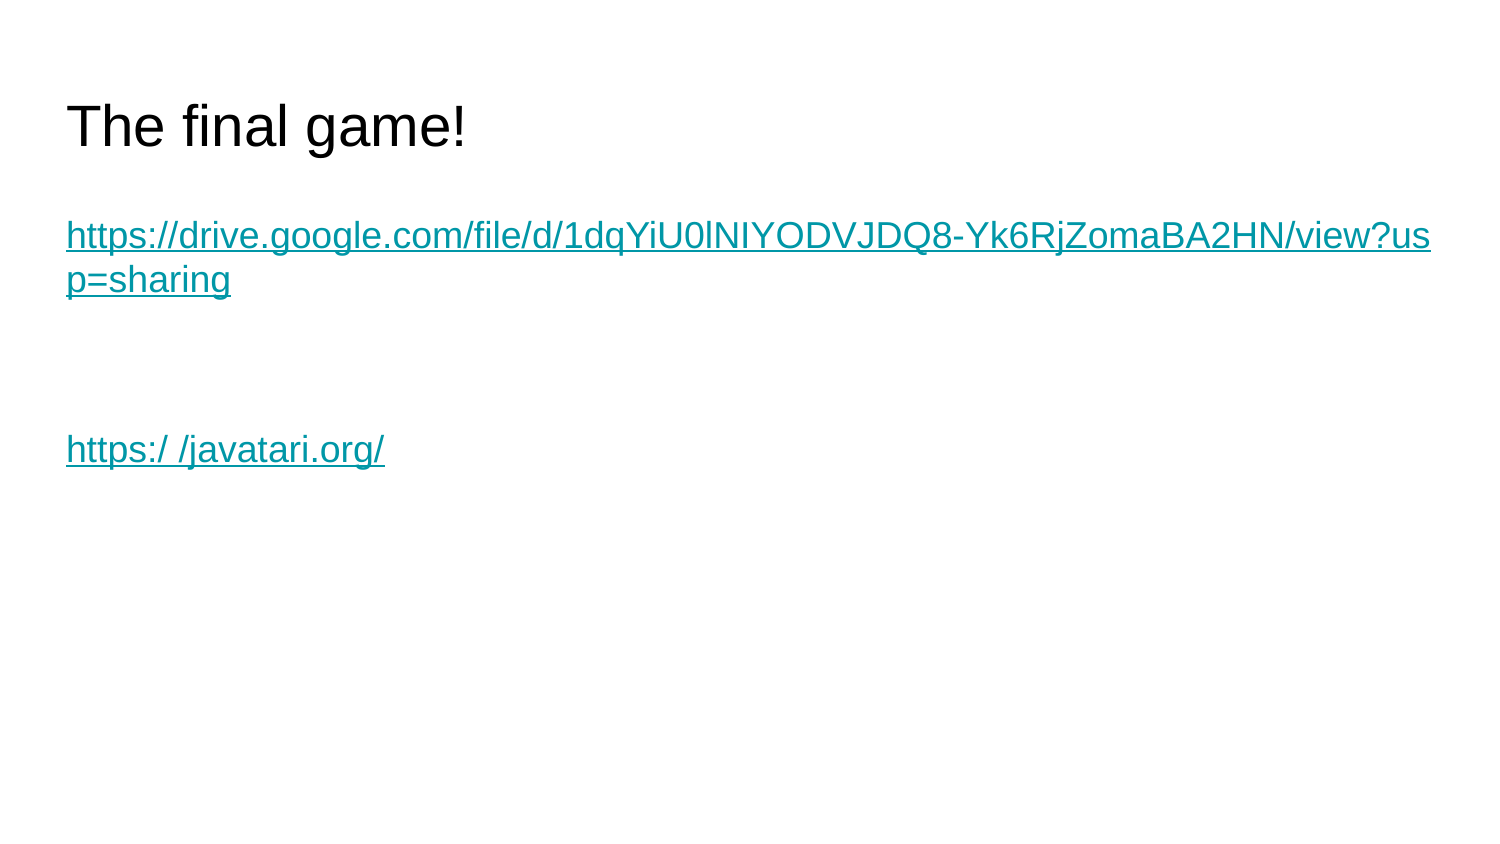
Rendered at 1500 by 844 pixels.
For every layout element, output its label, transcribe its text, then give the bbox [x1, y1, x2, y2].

list https://drive.google.com/file/d/1dqYiU0lNIYODVJDQ8-Yk6RjZomaBA2HN/view?usp=sharing https:/ /javatari.org/ [51, 189, 1449, 750]
title The final game! [51, 72, 1449, 167]
